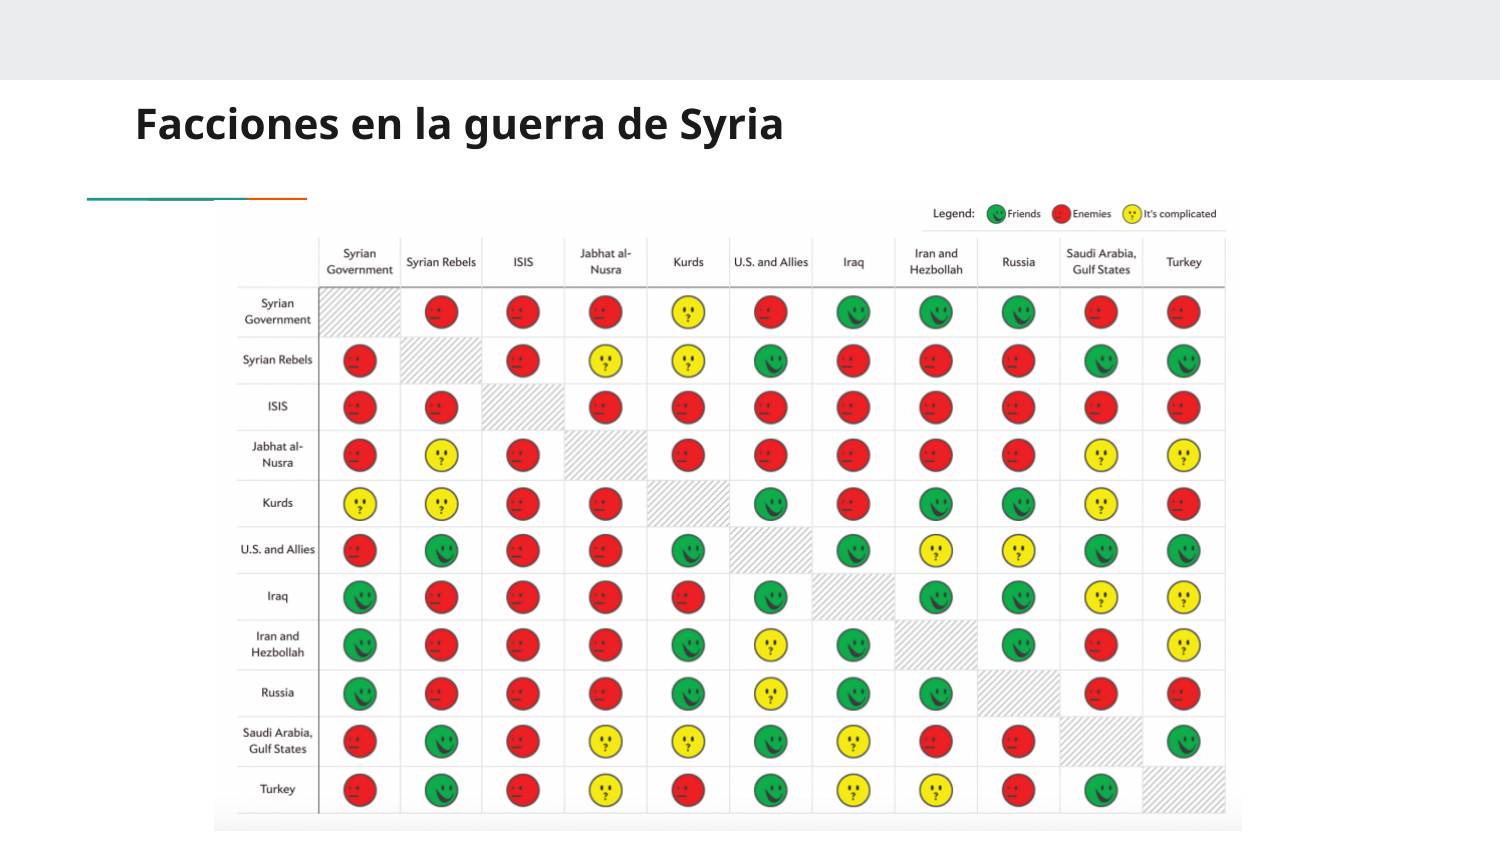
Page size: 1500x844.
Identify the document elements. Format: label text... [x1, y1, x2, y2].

picture [214, 199, 1242, 832]
title Facciones en la guerra de Syria [119, 78, 1381, 167]
